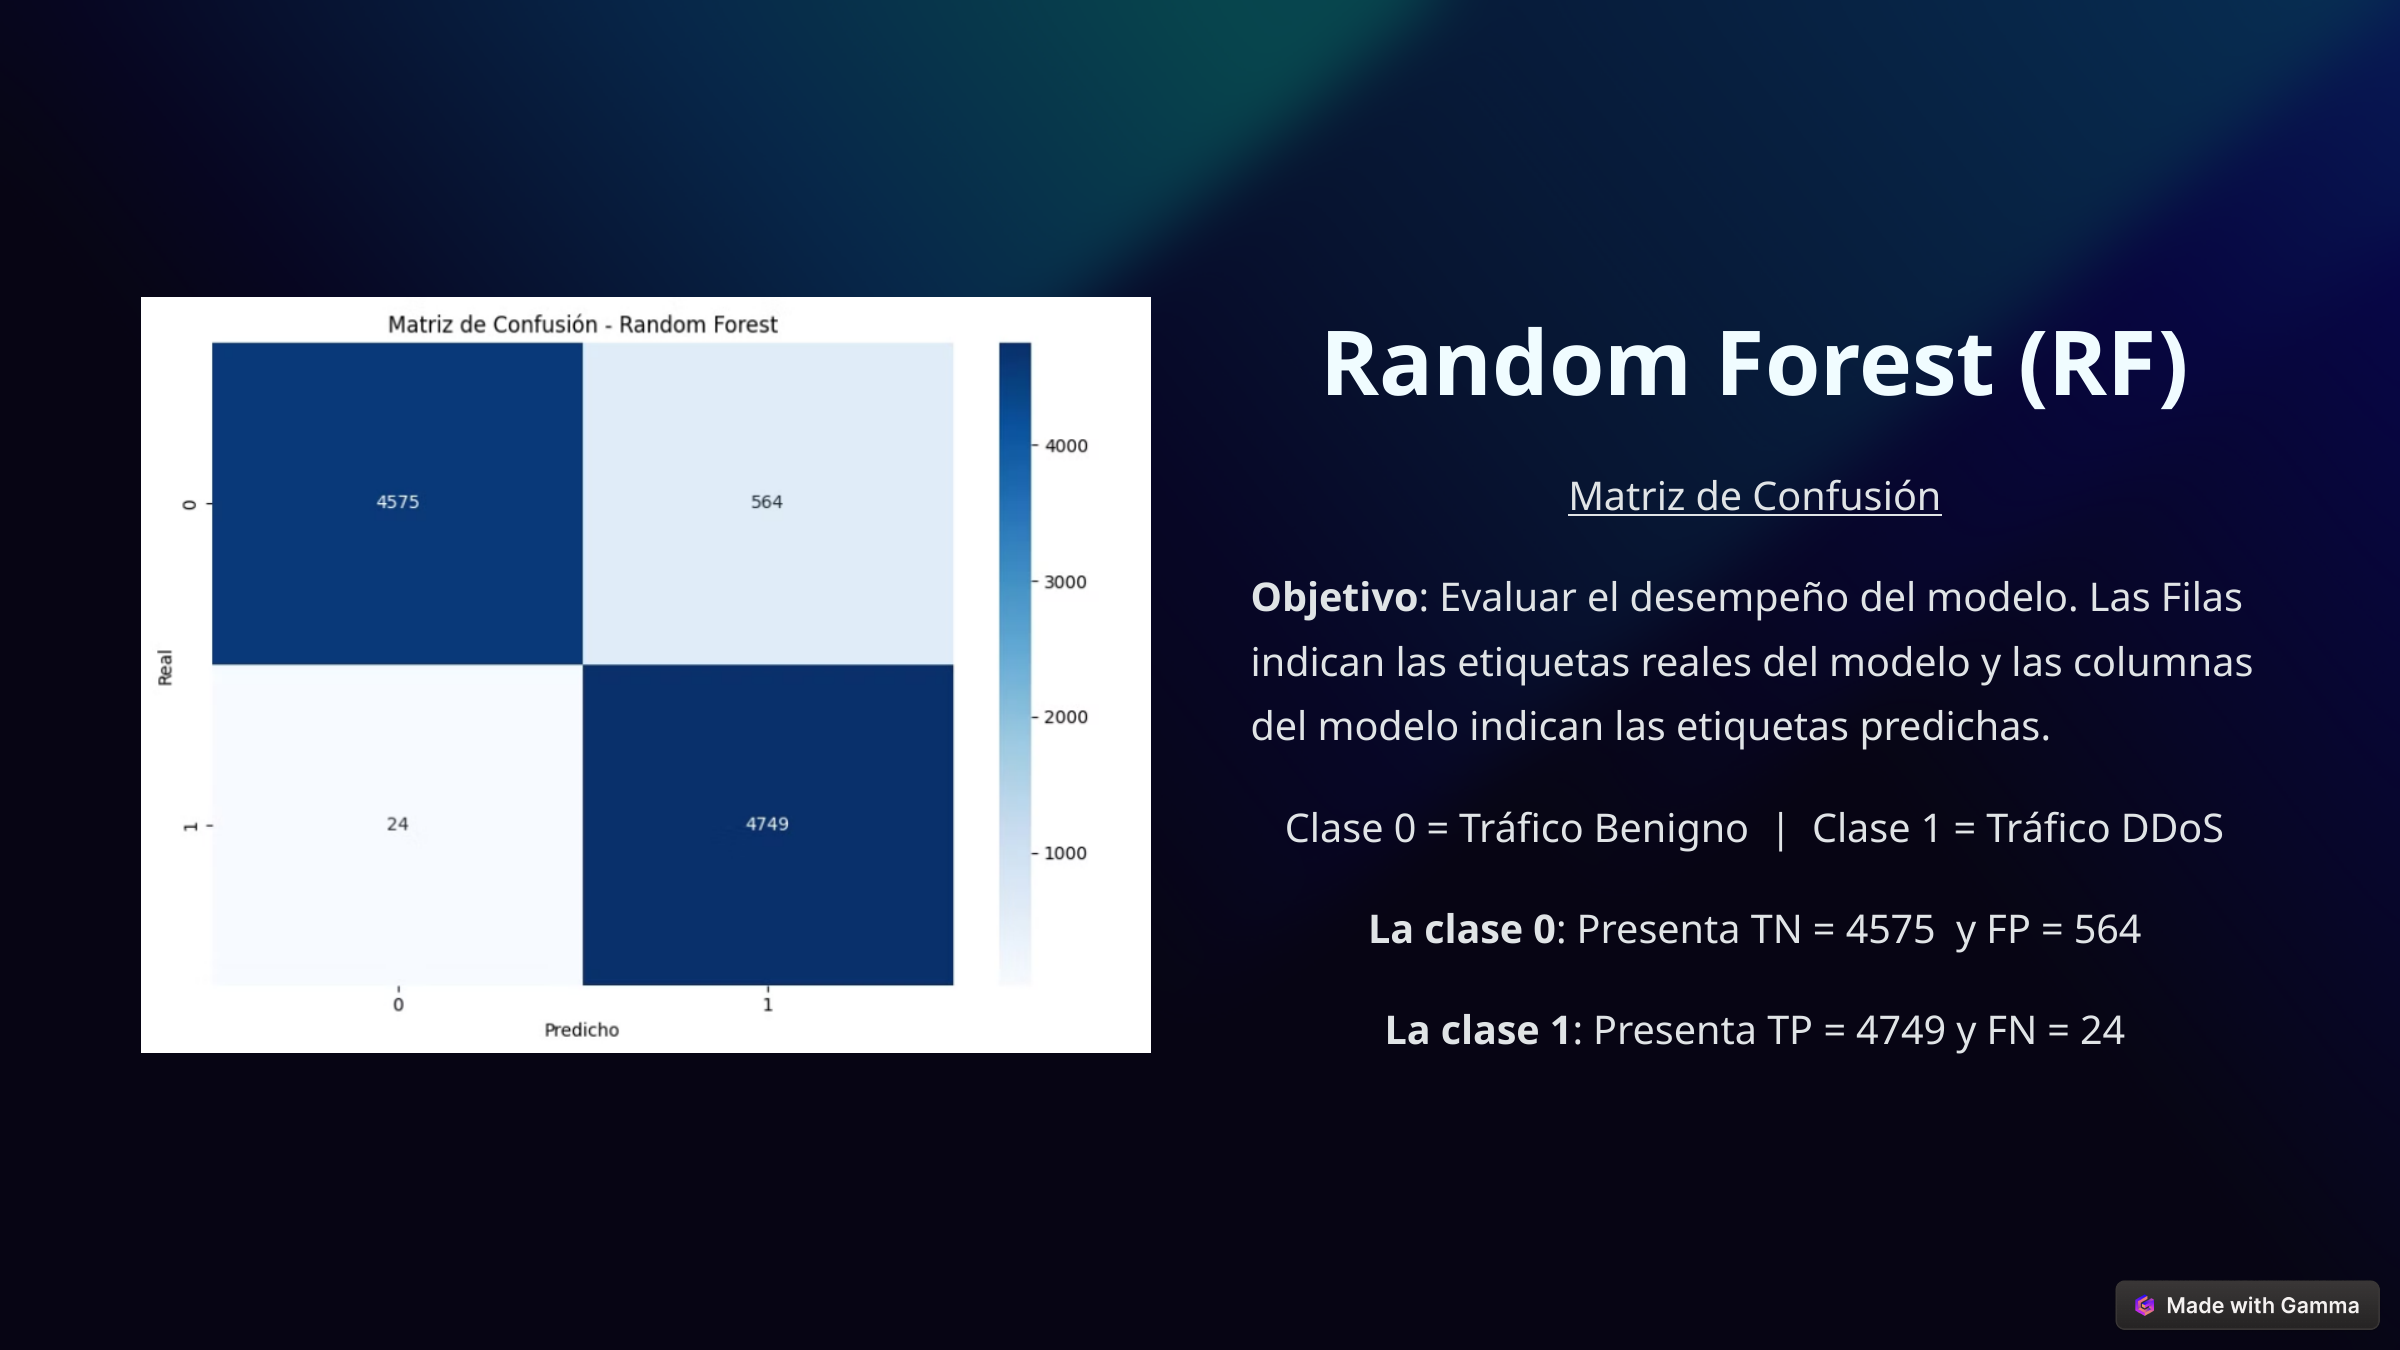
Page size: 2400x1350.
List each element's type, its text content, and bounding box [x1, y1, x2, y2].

picture [2106, 1271, 2389, 1339]
text_box La clase 1: Presenta TP = 4749 y FN = 24 [1250, 988, 2260, 1054]
text_box Objetivo: Evaluar el desempeño del modelo. Las Filas indican las etiquetas reales del modelo y las columnas del modelo indican las etiquetas predichas. [1250, 554, 2260, 750]
picture [141, 297, 1151, 1053]
text_box La clase 0: Presenta TN = 4575 y FP = 564 [1250, 887, 2260, 952]
text_box Clase 0 = Tráfico Benigno | Clase 1 = Tráfico DDoS [1250, 785, 2260, 851]
text_box Matriz de Confusión [1250, 453, 2260, 519]
text_box Random Forest (RF) [1305, 300, 2205, 414]
